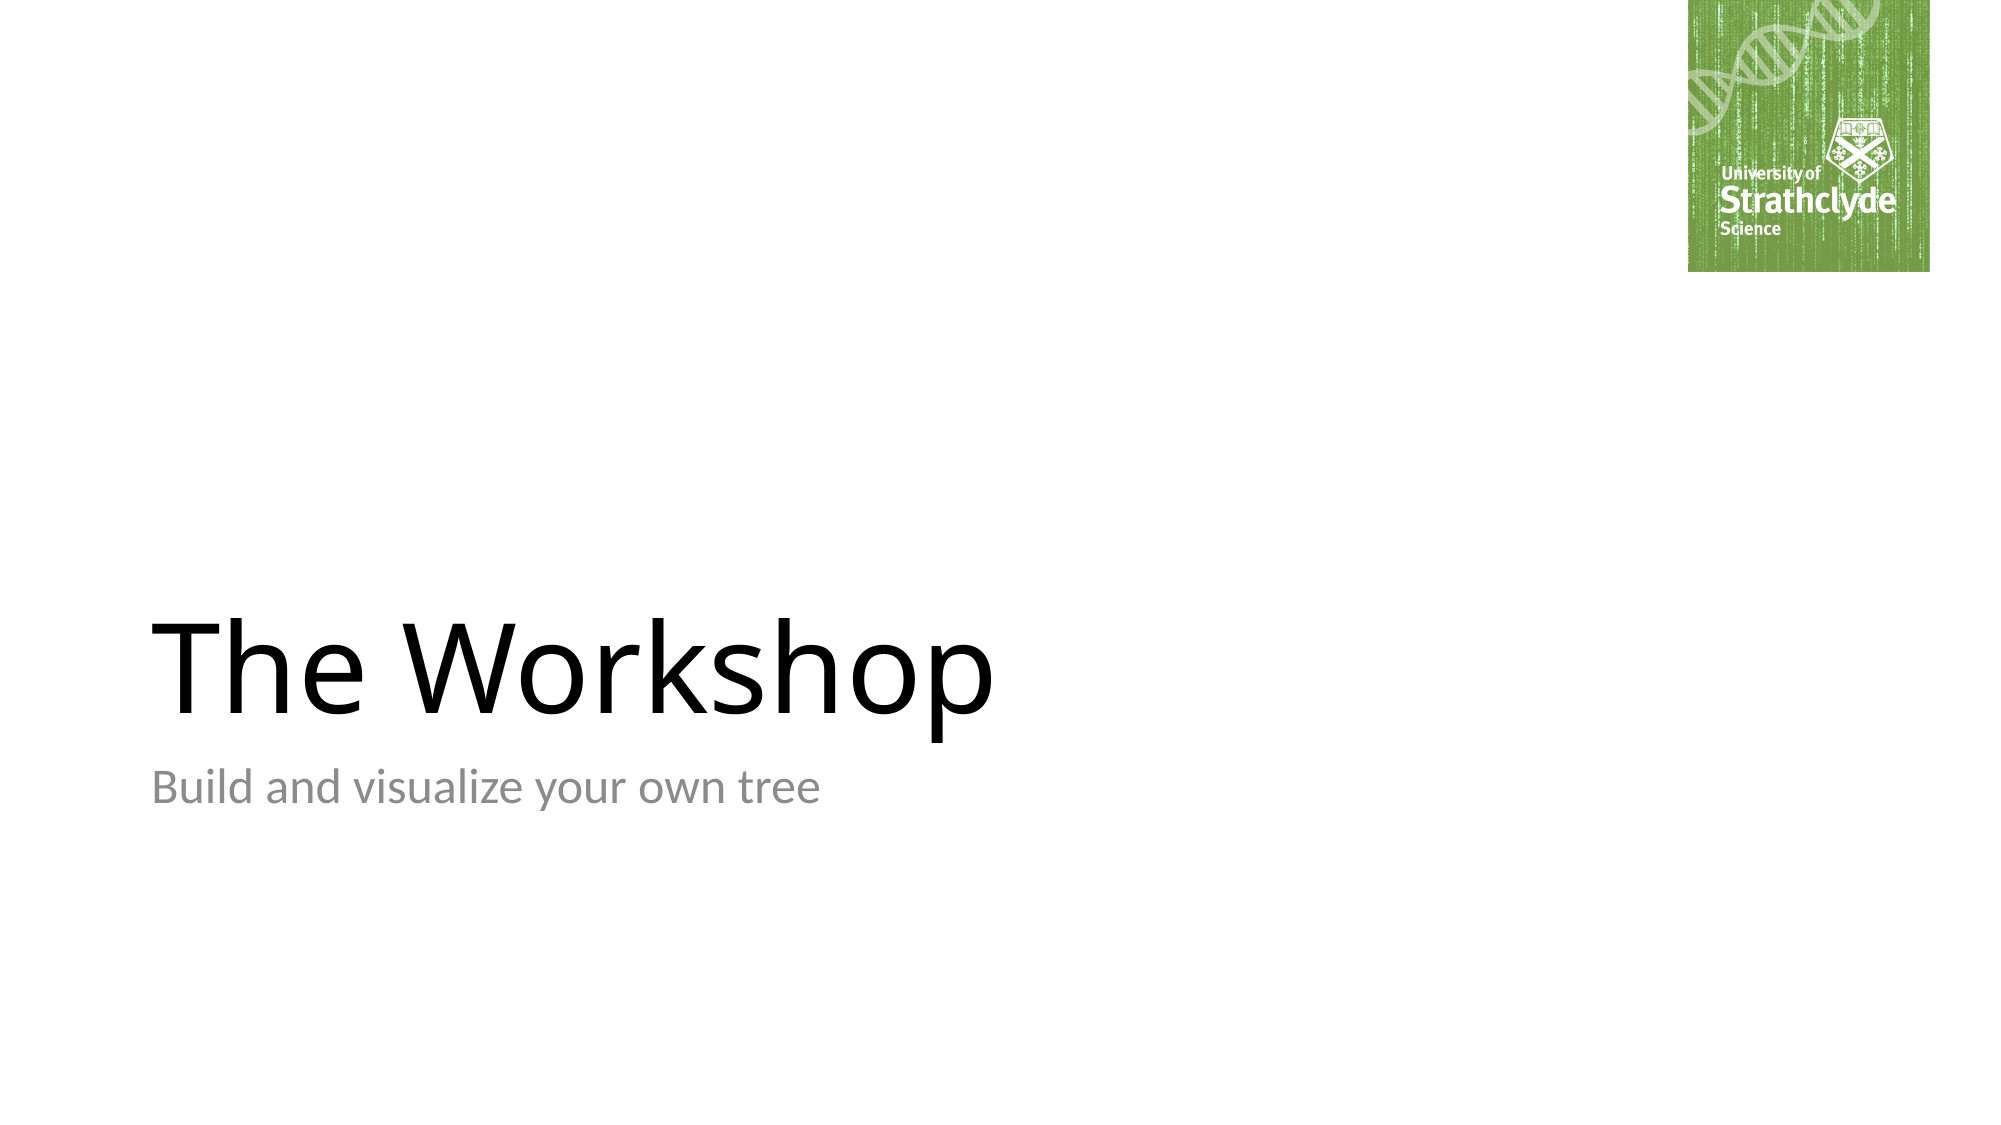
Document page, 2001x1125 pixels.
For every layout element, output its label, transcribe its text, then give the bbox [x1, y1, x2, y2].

picture [1688, 0, 1930, 272]
title The Workshop [136, 280, 1862, 749]
list Build and visualize your own tree [136, 752, 1862, 999]
